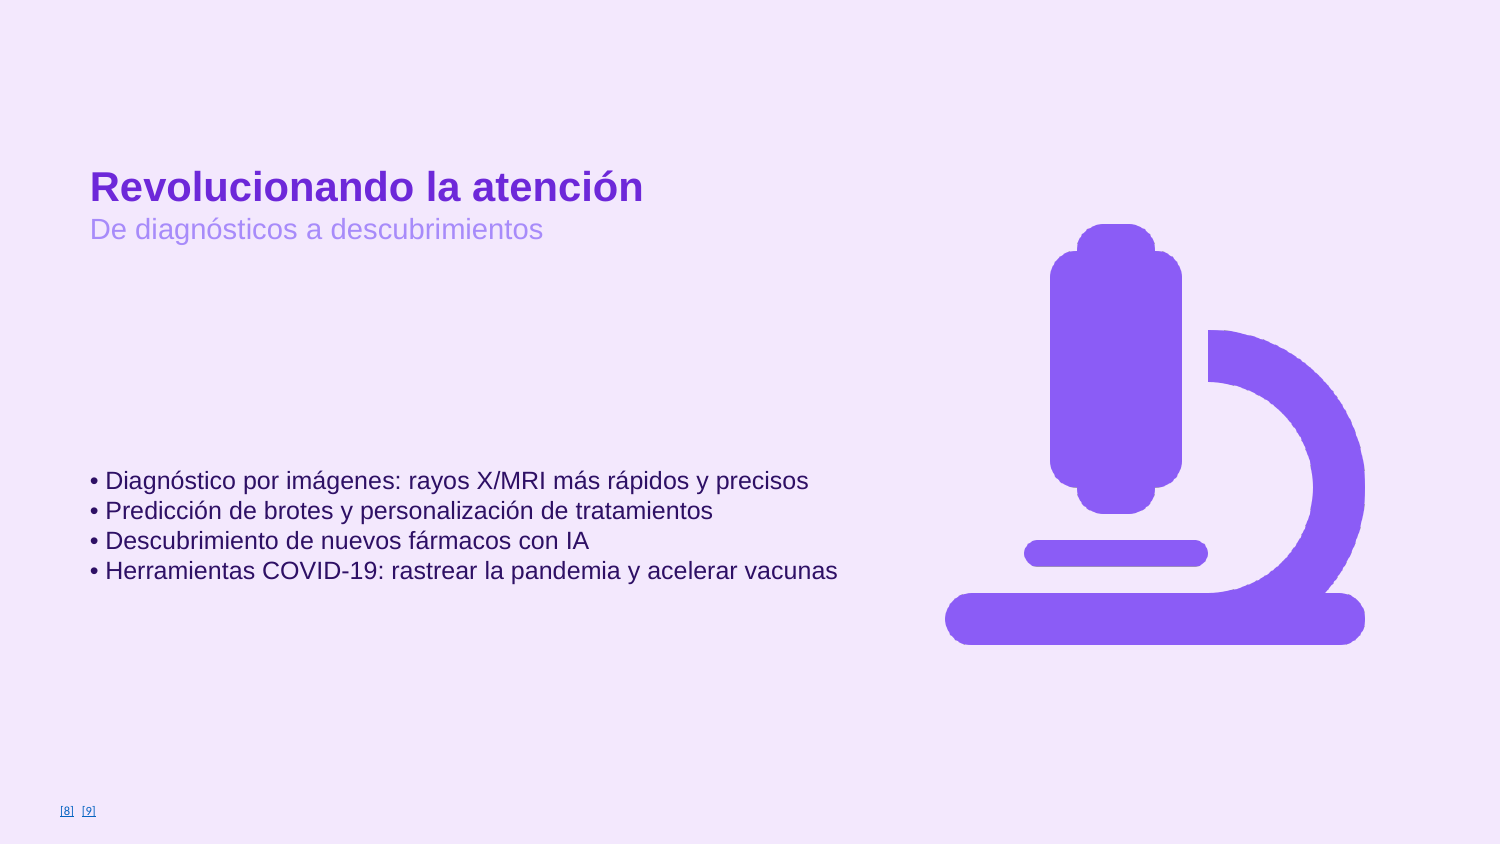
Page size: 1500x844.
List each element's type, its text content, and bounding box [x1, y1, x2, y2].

text_box [8] [9] [59, 791, 1440, 829]
text_box • Diagnóstico por imágenes: rayos X/MRI más rápidos y precisos • Predicción de brotes y personalización de tratamientos • Descubrimiento de nuevos fármacos con IA • Herramientas COVID‑19: rastrear la pandemia y acelerar vacunas [74, 299, 900, 750]
picture [944, 224, 1365, 645]
text_box Revolucionando la atención De diagnósticos a descubrimientos [74, 119, 900, 285]
